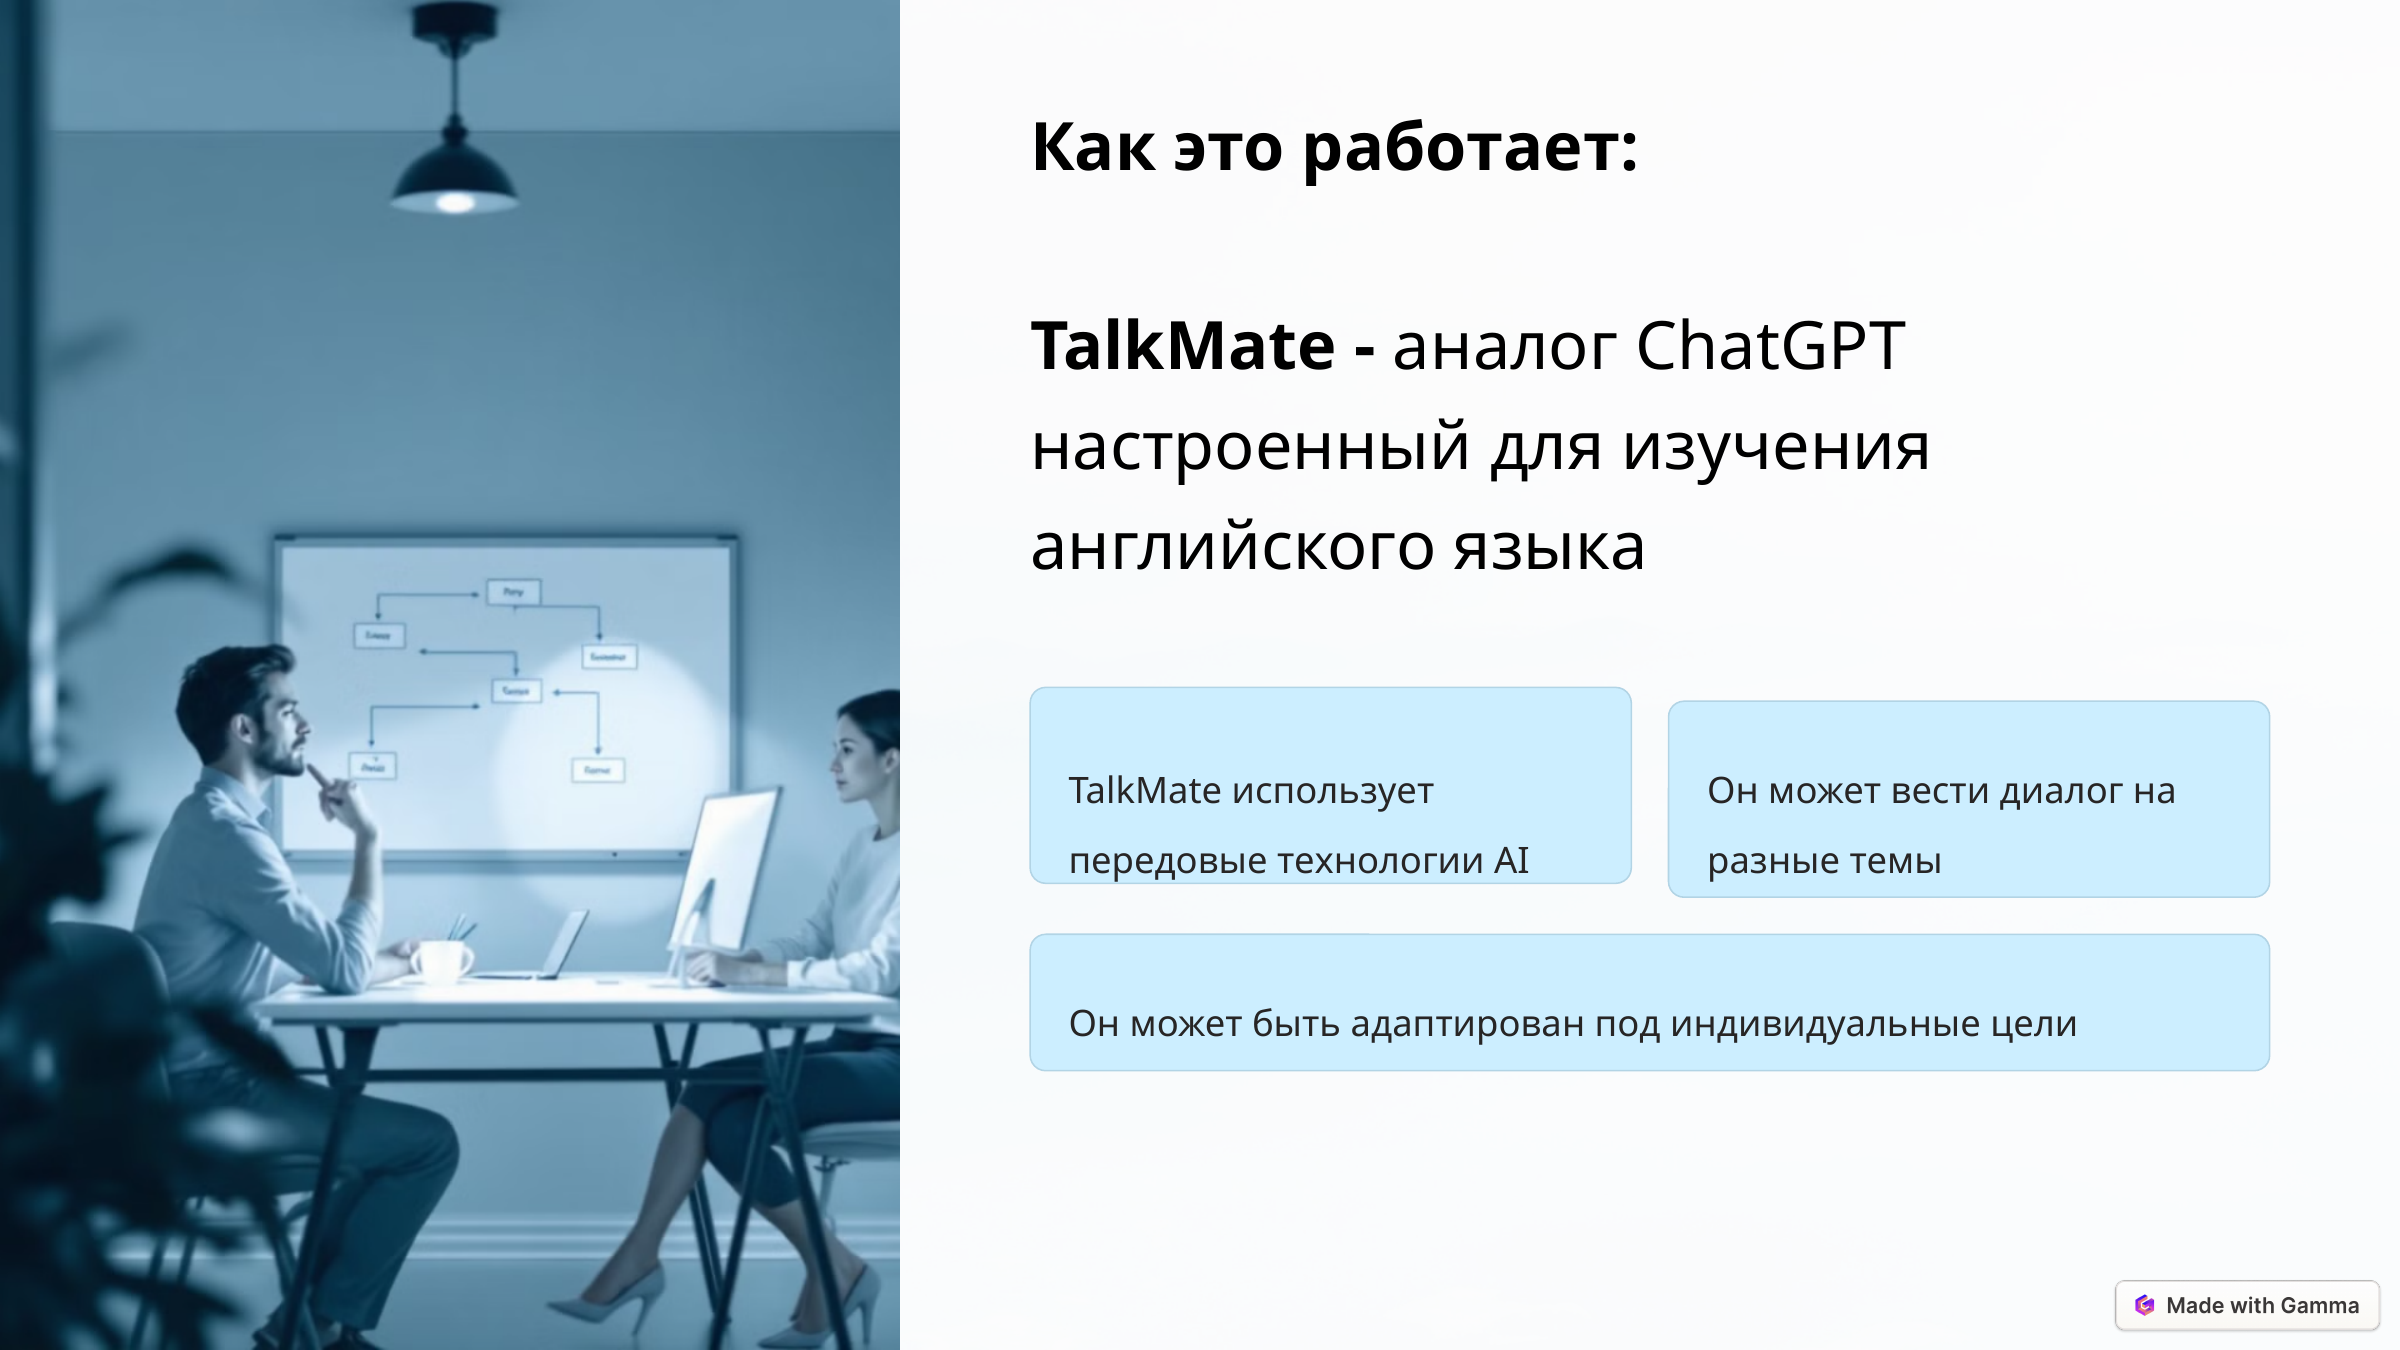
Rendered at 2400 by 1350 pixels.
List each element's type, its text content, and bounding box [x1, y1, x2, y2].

picture [0, 0, 901, 1350]
text_box Он может вести диалог на разные темы [1706, 739, 2232, 859]
picture [2106, 1271, 2389, 1339]
text_box [1030, 687, 1632, 884]
text_box Как это работает: TalkMate - аналог ChatGPT настроенный для изучения английского языка [1030, 83, 2270, 450]
text_box Он может быть адаптирован под индивидуальные цели [1068, 972, 2232, 1033]
text_box TalkMate использует передовые технологии AI [1068, 739, 1593, 859]
text_box [1030, 934, 2270, 1071]
text_box [1668, 701, 2270, 898]
